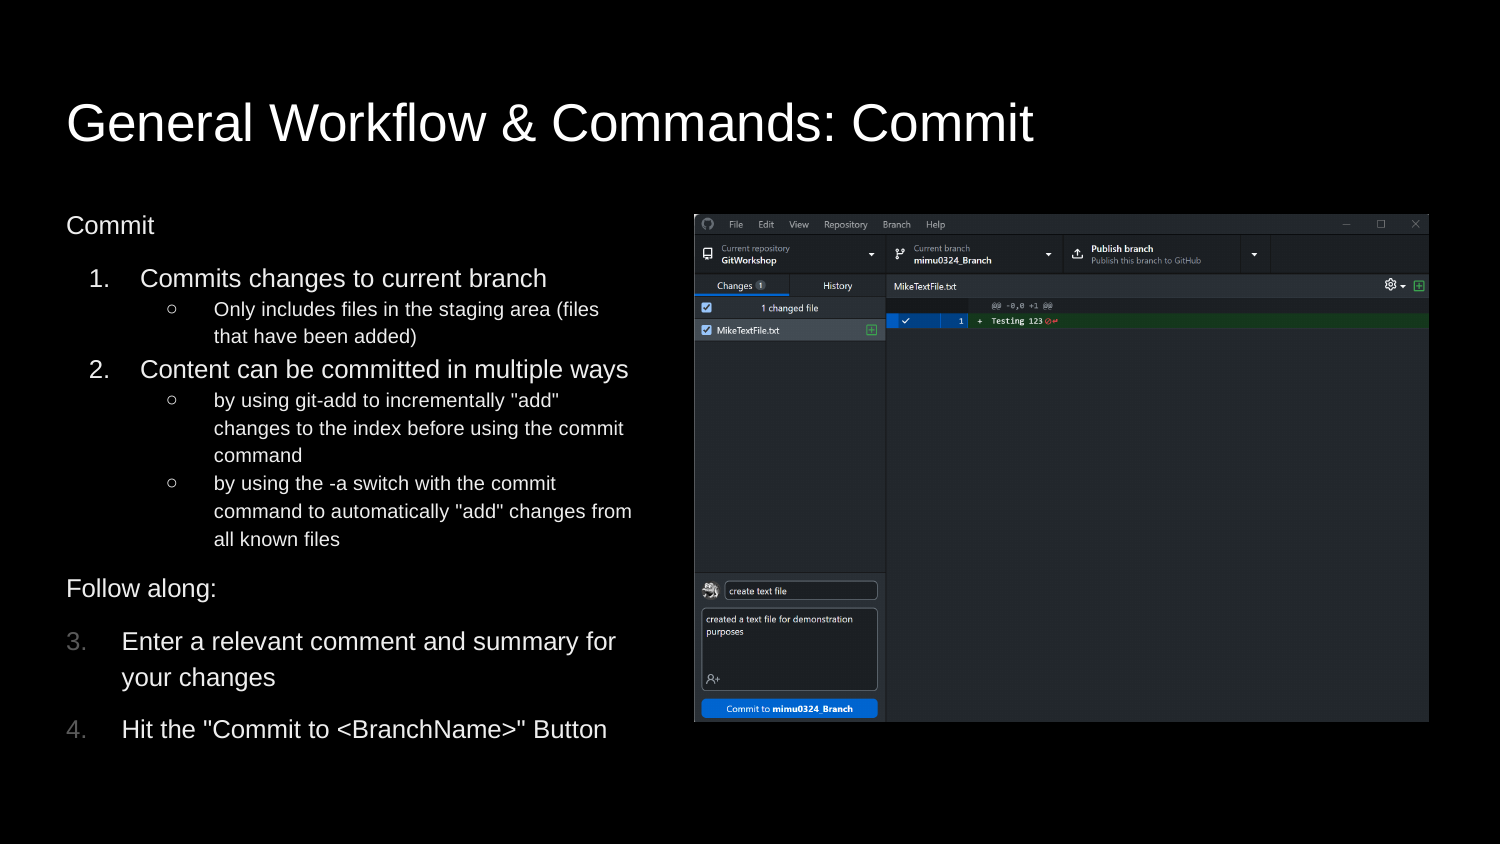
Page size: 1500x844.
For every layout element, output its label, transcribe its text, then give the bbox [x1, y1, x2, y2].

picture [694, 214, 1429, 722]
title General Workflow & Commands: Commit [51, 72, 1449, 167]
list Commit Commits changes to current branch Only includes files in the staging area (files that have been added) Content can be committed in multiple ways by using git-add to incrementally "add" changes to the index before using the commit command by using the -a switch with the commit command to automatically "add" changes from all known files Follow along: Enter a relevant comment and summary for your changes Hit the "Commit to <BranchName>" Button [51, 189, 655, 798]
